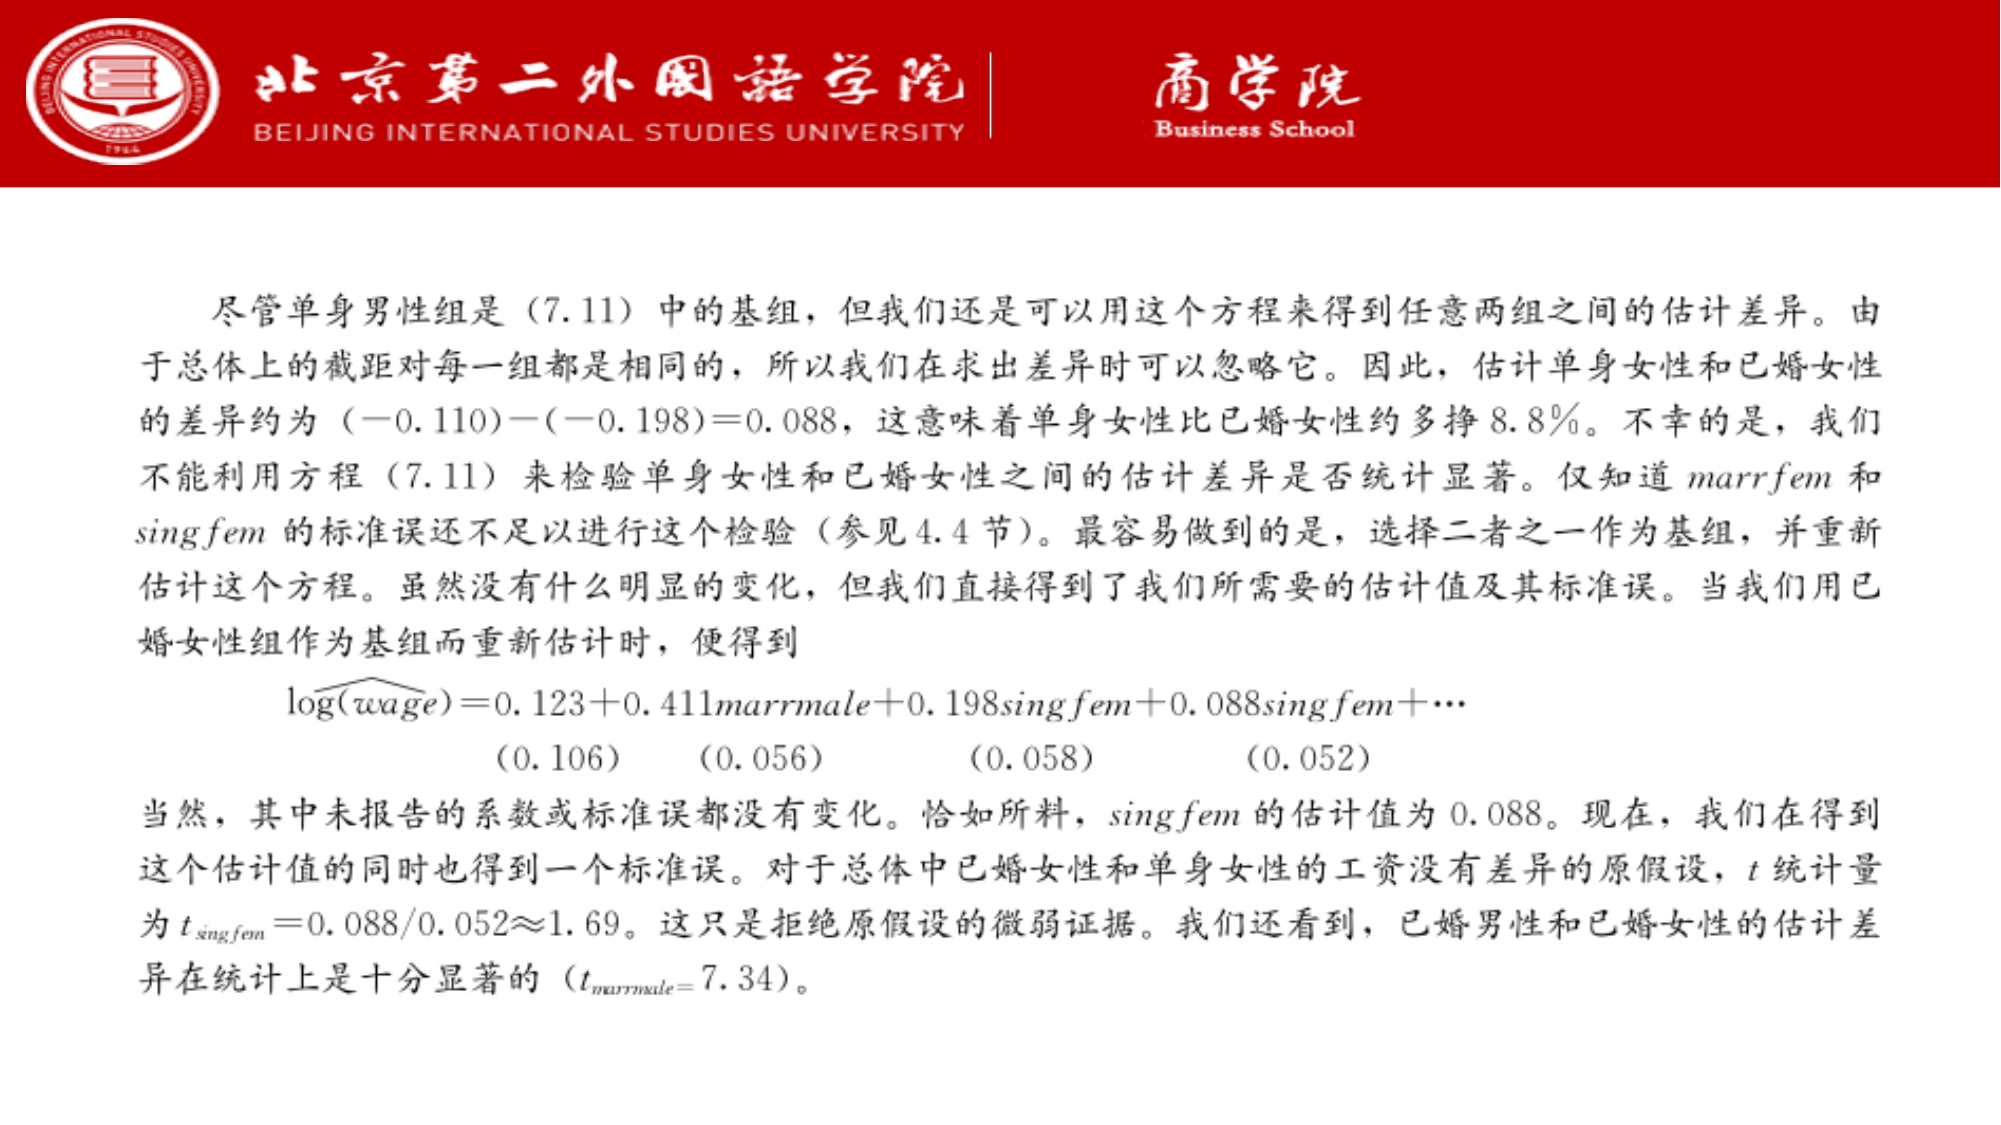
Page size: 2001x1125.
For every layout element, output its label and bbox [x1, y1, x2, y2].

picture [26, 18, 1693, 165]
picture [114, 278, 1897, 1029]
